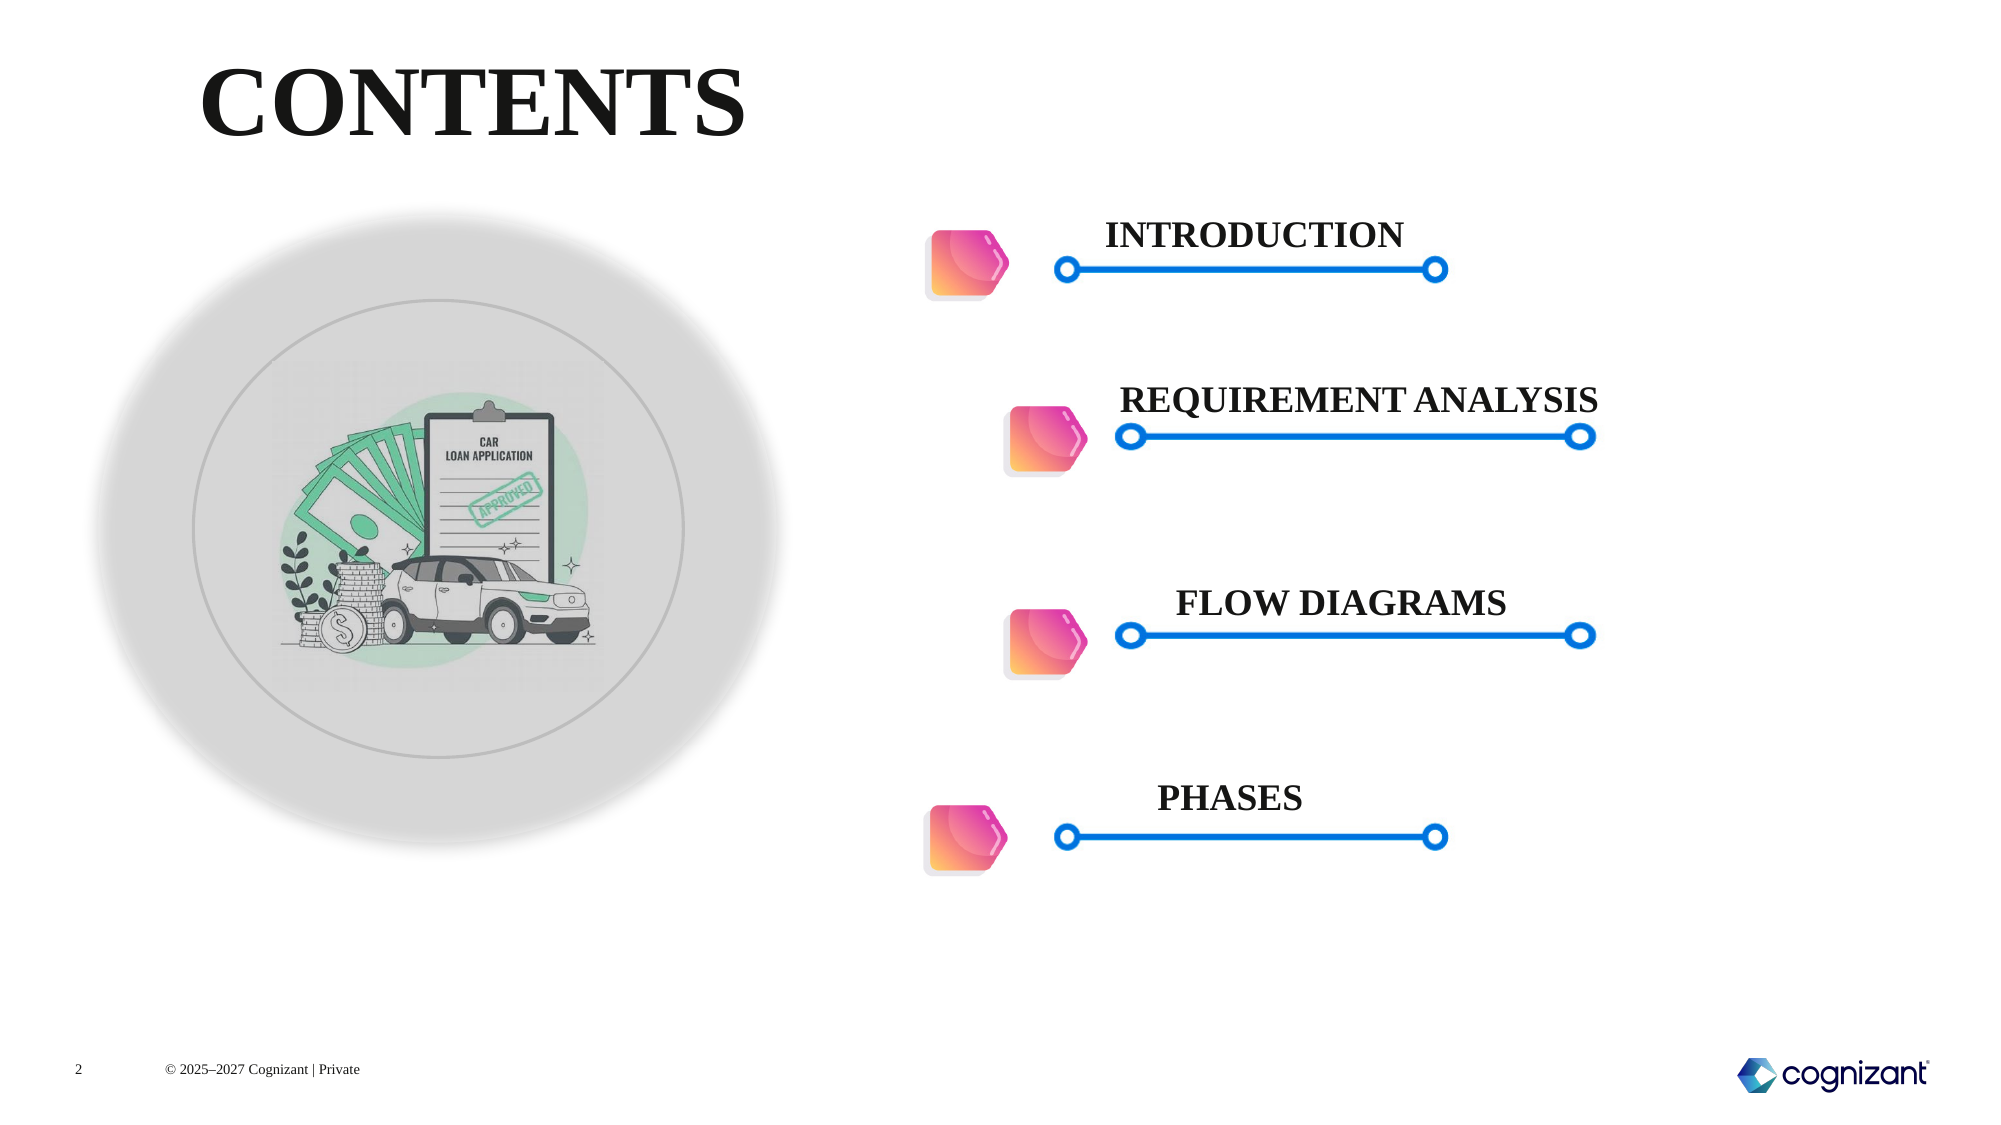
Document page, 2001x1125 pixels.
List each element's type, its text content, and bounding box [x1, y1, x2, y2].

text_box INTRODUCTION [1104, 205, 1462, 243]
picture [272, 360, 605, 693]
text_box [96, 213, 779, 845]
text_box CONTENTS [198, 49, 909, 158]
slide_number 2 [75, 1050, 135, 1088]
picture [986, 373, 1678, 502]
picture [986, 576, 1678, 705]
picture [906, 773, 1026, 901]
text_box PHASES [1157, 768, 1515, 810]
text_box REQUIREMENT ANALYSIS [1119, 370, 1636, 410]
picture [1737, 1058, 1930, 1093]
picture [1045, 811, 1515, 874]
text_box FLOW DIAGRAMS [1175, 573, 1692, 615]
footer © 2025–2027 Cognizant | Private [165, 1050, 456, 1088]
picture [907, 197, 1028, 326]
picture [1045, 243, 1515, 306]
